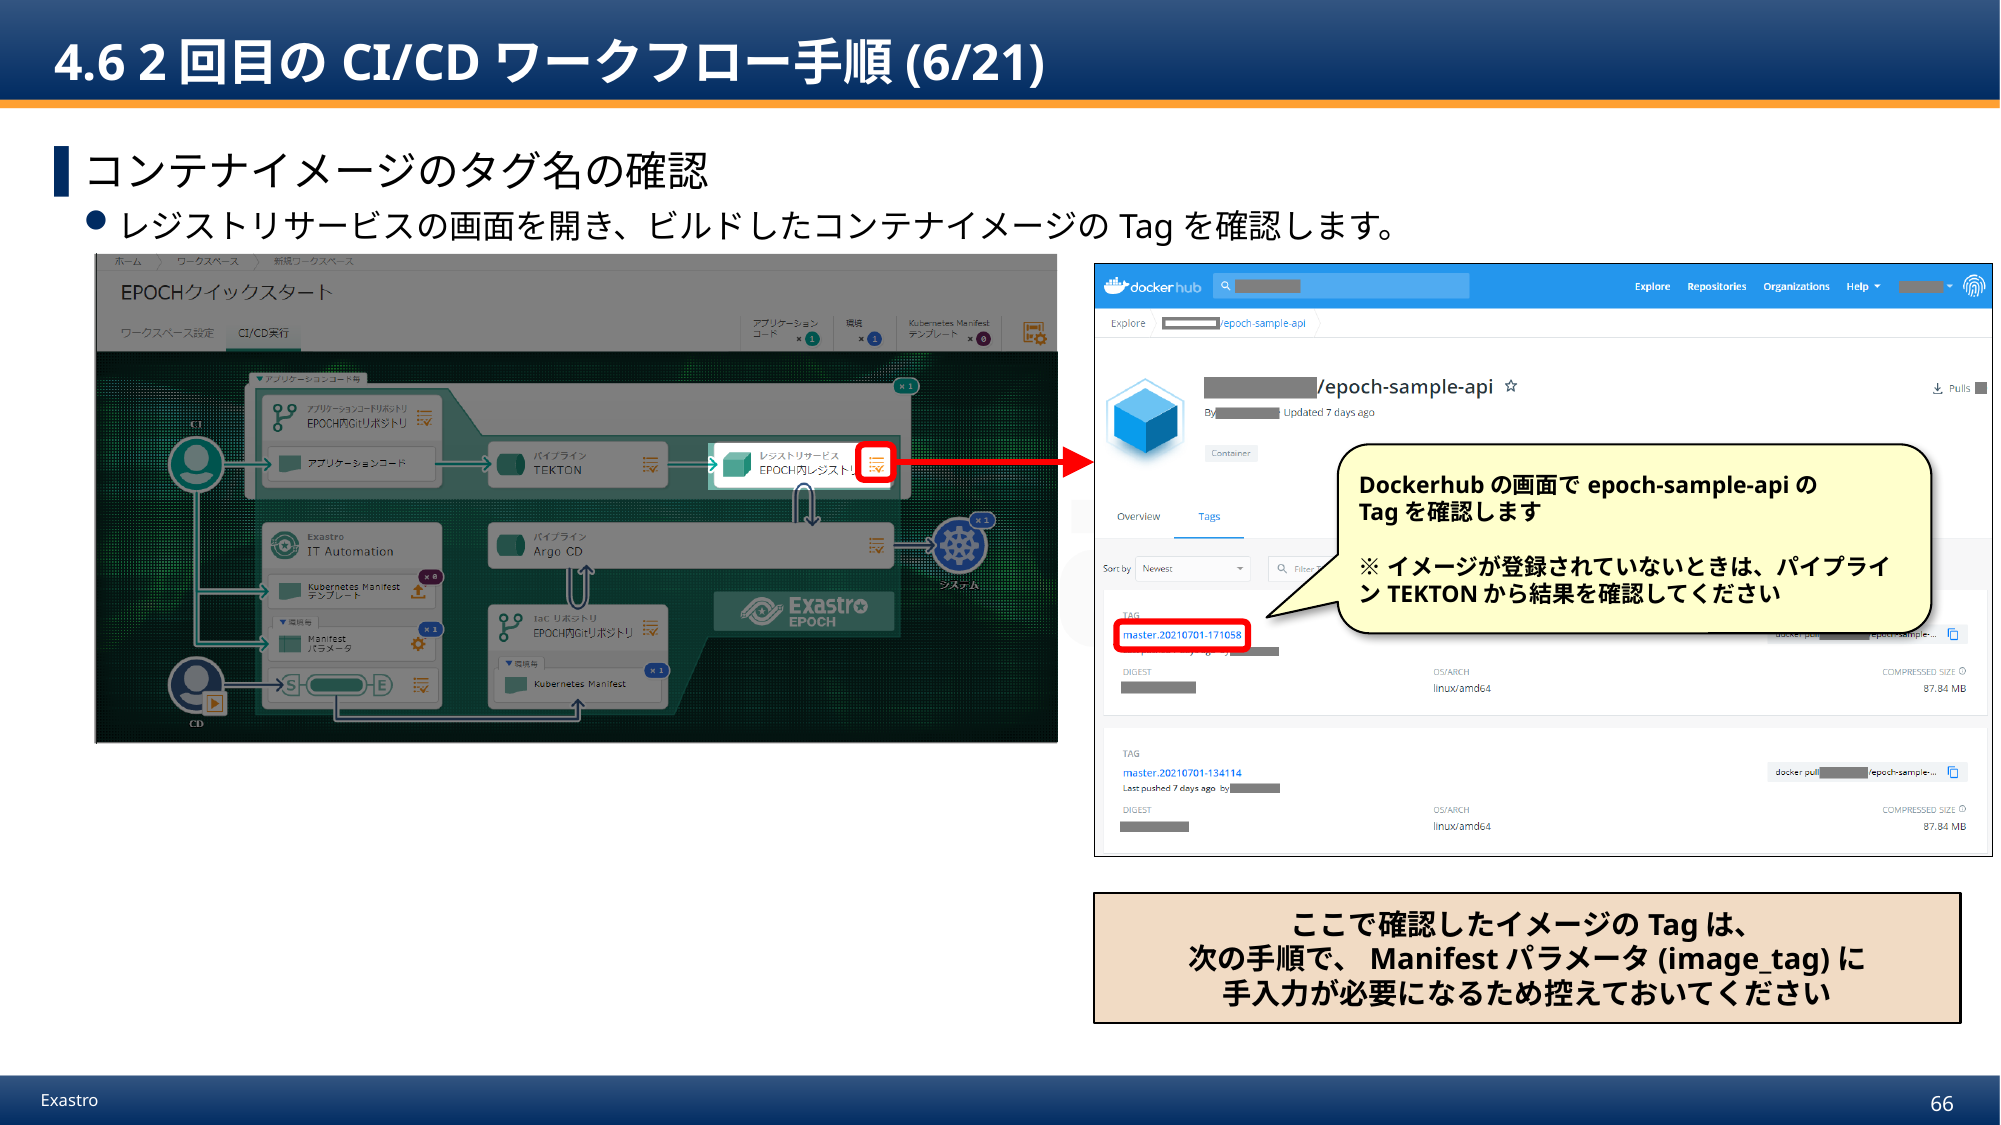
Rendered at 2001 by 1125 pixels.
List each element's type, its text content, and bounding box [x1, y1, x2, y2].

picture [0, 0, 2000, 1125]
title 4.6 2回目のCI/CDワークフロー手順(6/21) [39, 18, 1961, 96]
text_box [94, 253, 1058, 744]
list コンテナイメージのタグ名の確認 レジストリサービスの画面を開き、ビルドしたコンテナイメージのTagを確認します。 [39, 137, 1961, 338]
text_box ここで確認したイメージのTagは、 次の手順で、Manifestパラメータ(image_tag)に 手入力が必要になるため控えておいてください [1094, 893, 1961, 1024]
